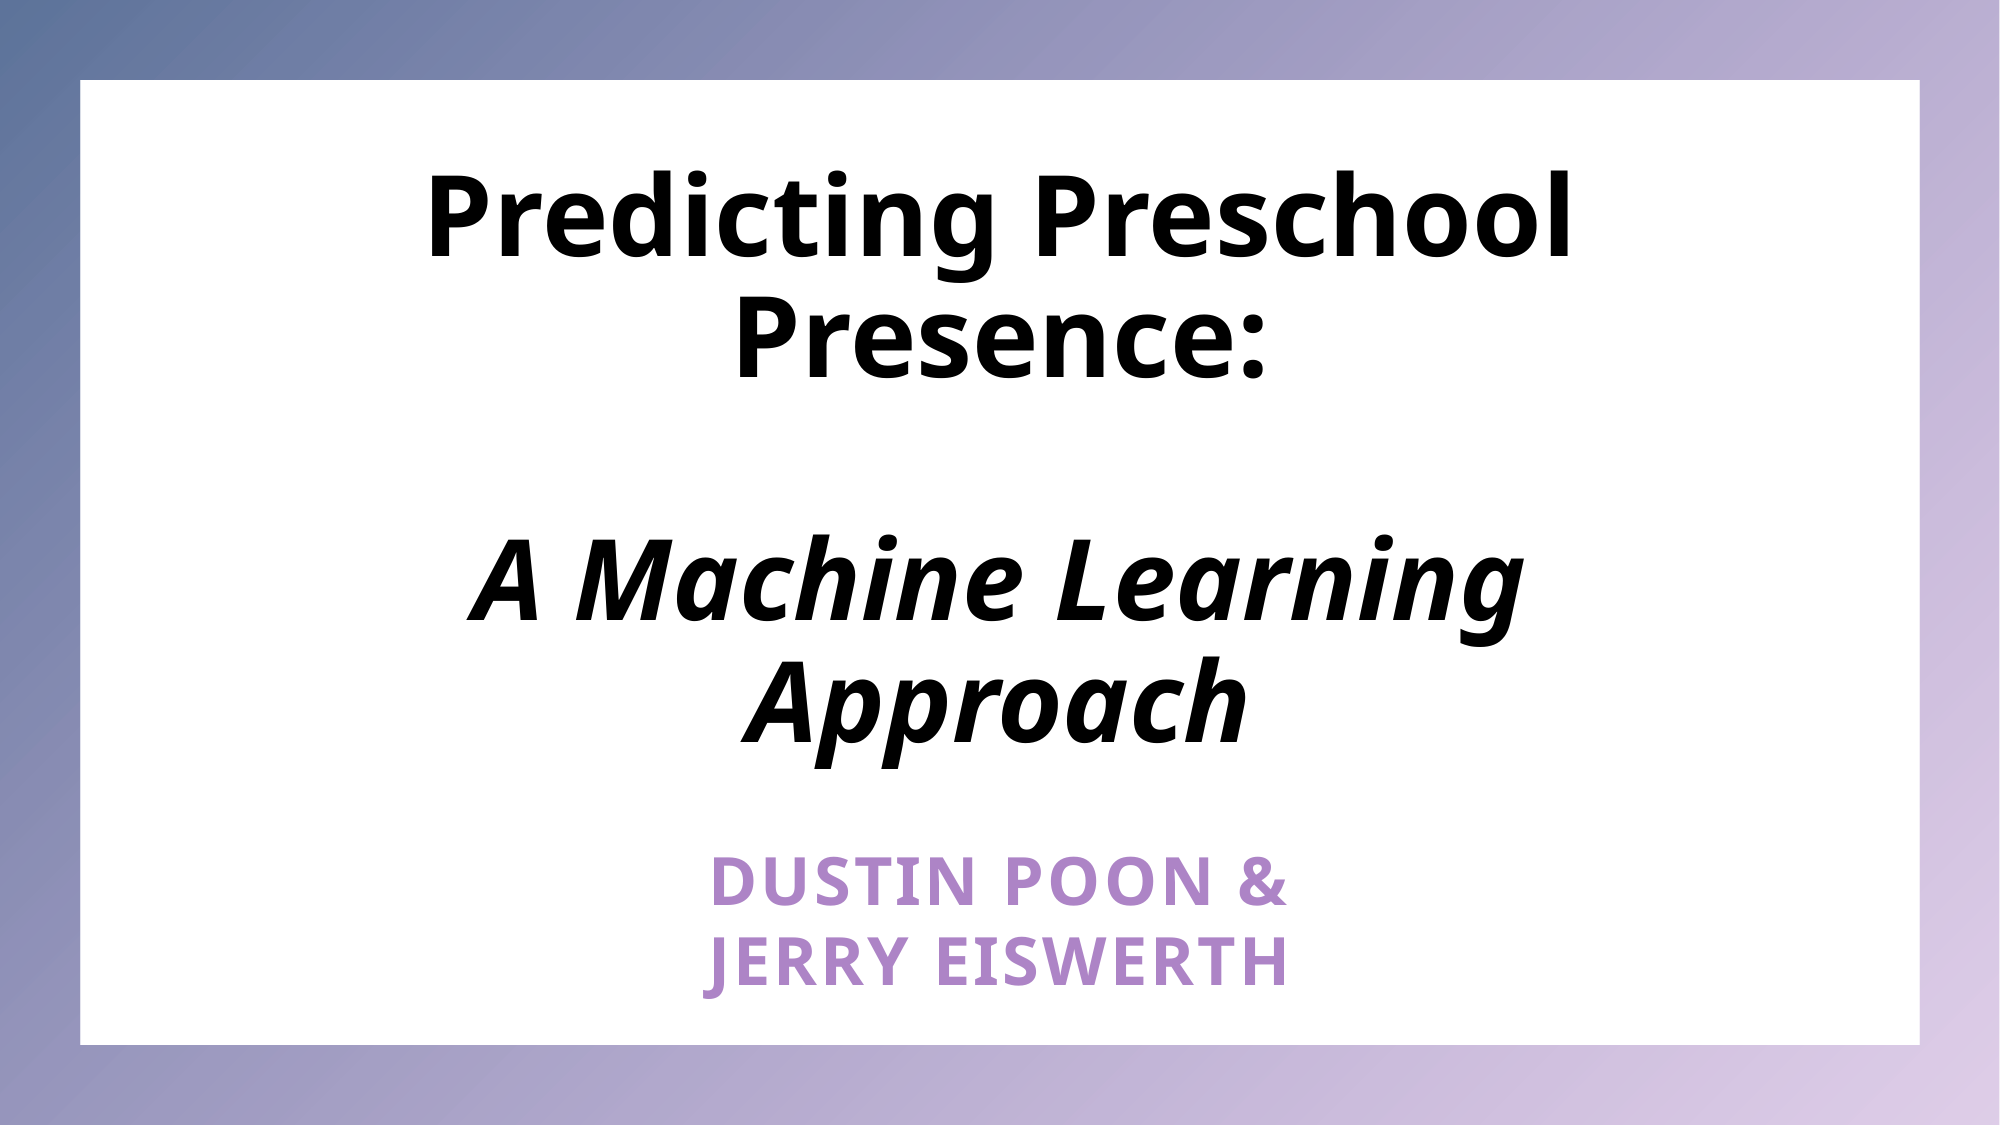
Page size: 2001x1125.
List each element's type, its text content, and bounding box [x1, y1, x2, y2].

footer Dustin Poon & Jerry Eiswerth [602, 862, 1398, 976]
title Predicting Preschool Presence: A Machine Learning Approach [249, 92, 1750, 833]
